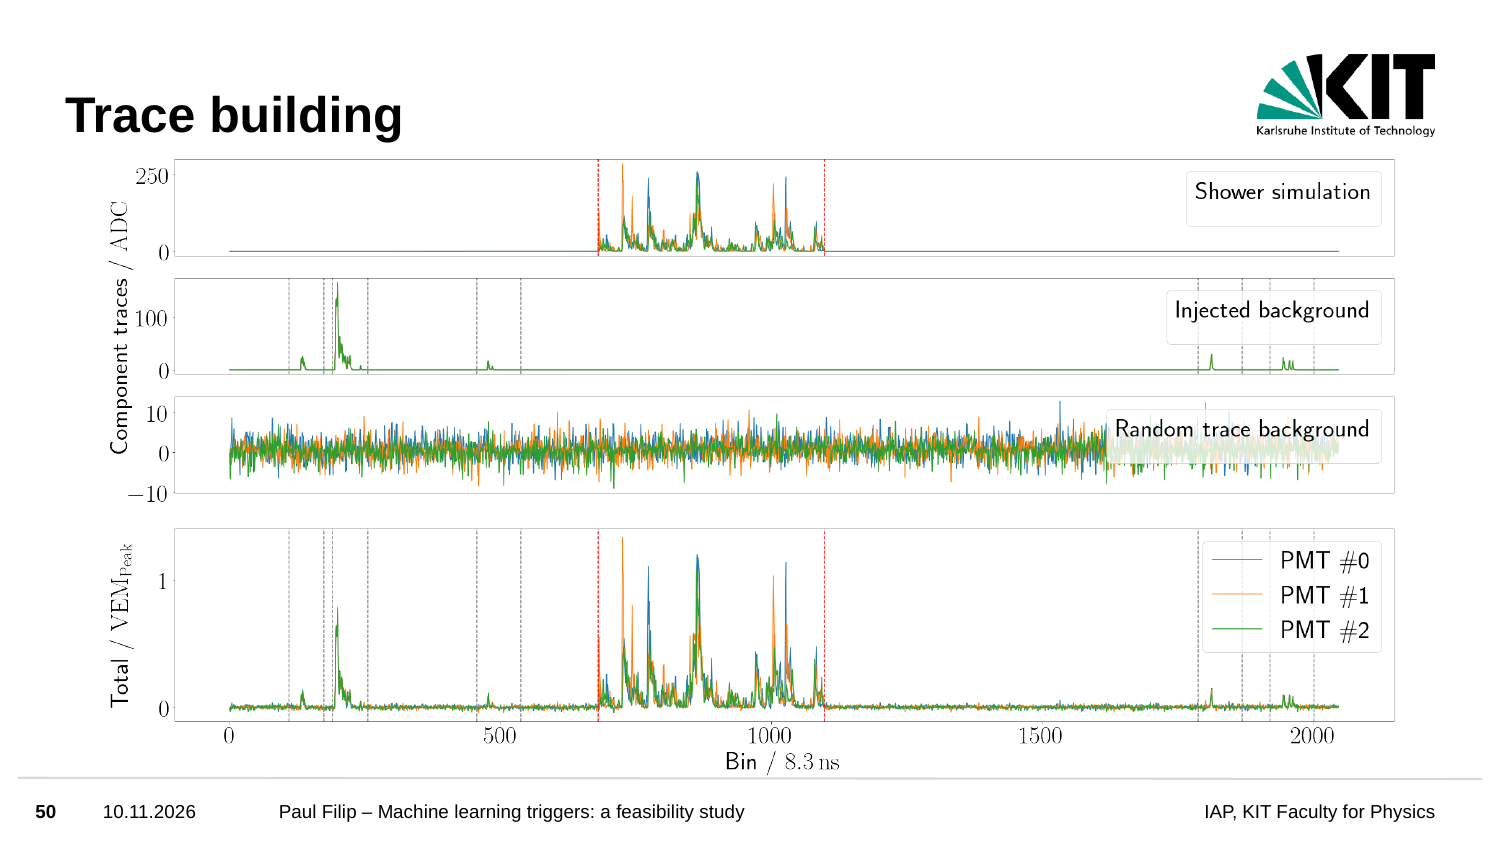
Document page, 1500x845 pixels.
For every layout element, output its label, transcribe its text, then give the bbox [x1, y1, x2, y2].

title Trace building [64, 48, 1192, 144]
slide_number 50 [35, 778, 89, 844]
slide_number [102, 778, 272, 844]
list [104, 155, 1398, 779]
picture [1257, 54, 1435, 137]
